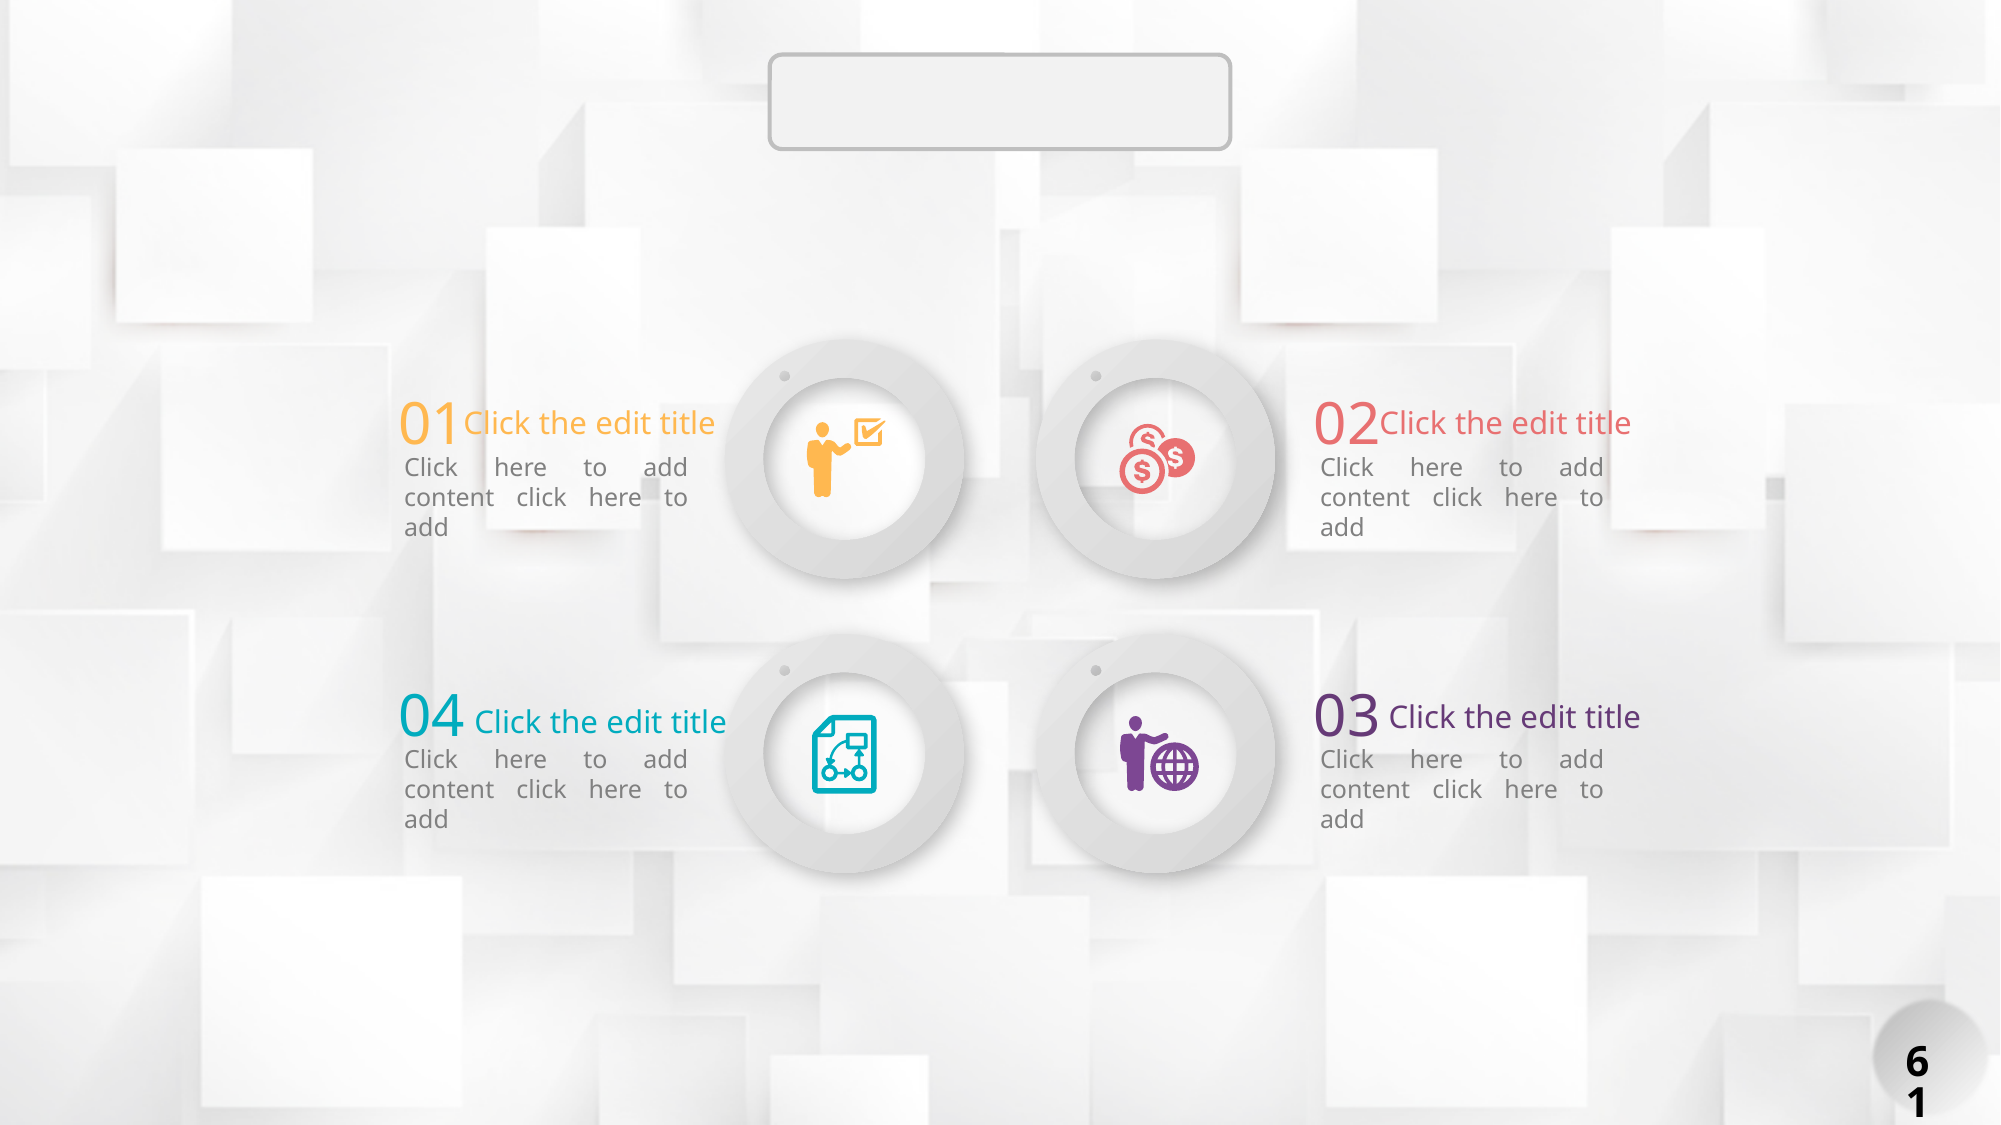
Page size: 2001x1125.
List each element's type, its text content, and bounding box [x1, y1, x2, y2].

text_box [805, 418, 887, 498]
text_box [1275, 670, 1743, 843]
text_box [359, 670, 760, 843]
text_box [1874, 1001, 1987, 1114]
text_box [1119, 423, 1196, 495]
text_box [1034, 337, 1270, 581]
text_box 61 [1890, 1027, 1966, 1099]
text_box [1034, 631, 1270, 875]
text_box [1275, 378, 1719, 551]
text_box [757, 631, 966, 875]
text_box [1119, 715, 1200, 792]
text_box [754, 337, 966, 581]
picture [0, 0, 2001, 1125]
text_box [811, 714, 877, 794]
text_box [359, 378, 766, 551]
